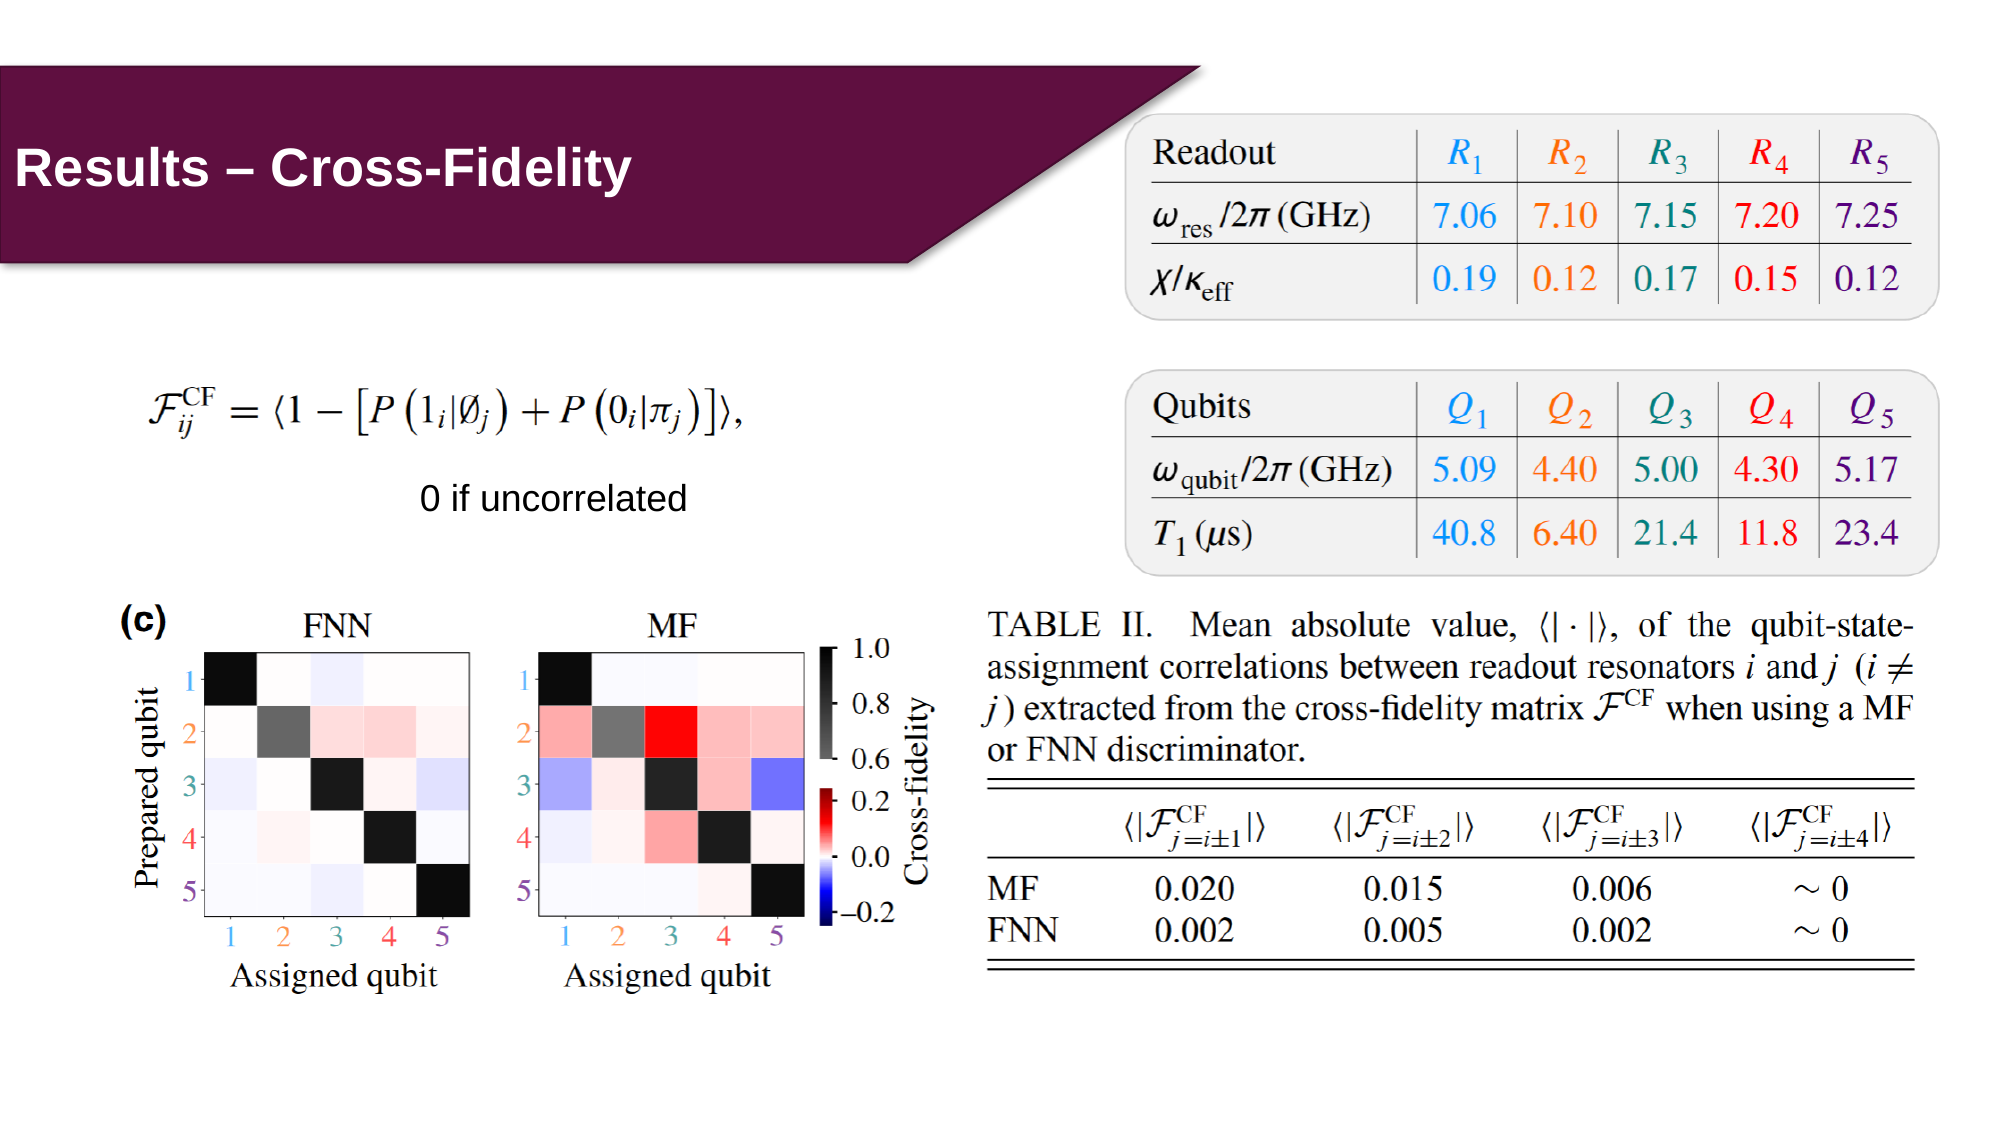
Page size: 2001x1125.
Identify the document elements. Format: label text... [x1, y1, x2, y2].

text_box Results – Cross-Fidelity [0, 65, 1202, 264]
text_box 0 if uncorrelated [405, 467, 703, 527]
picture [90, 362, 763, 467]
picture [69, 89, 1986, 1026]
